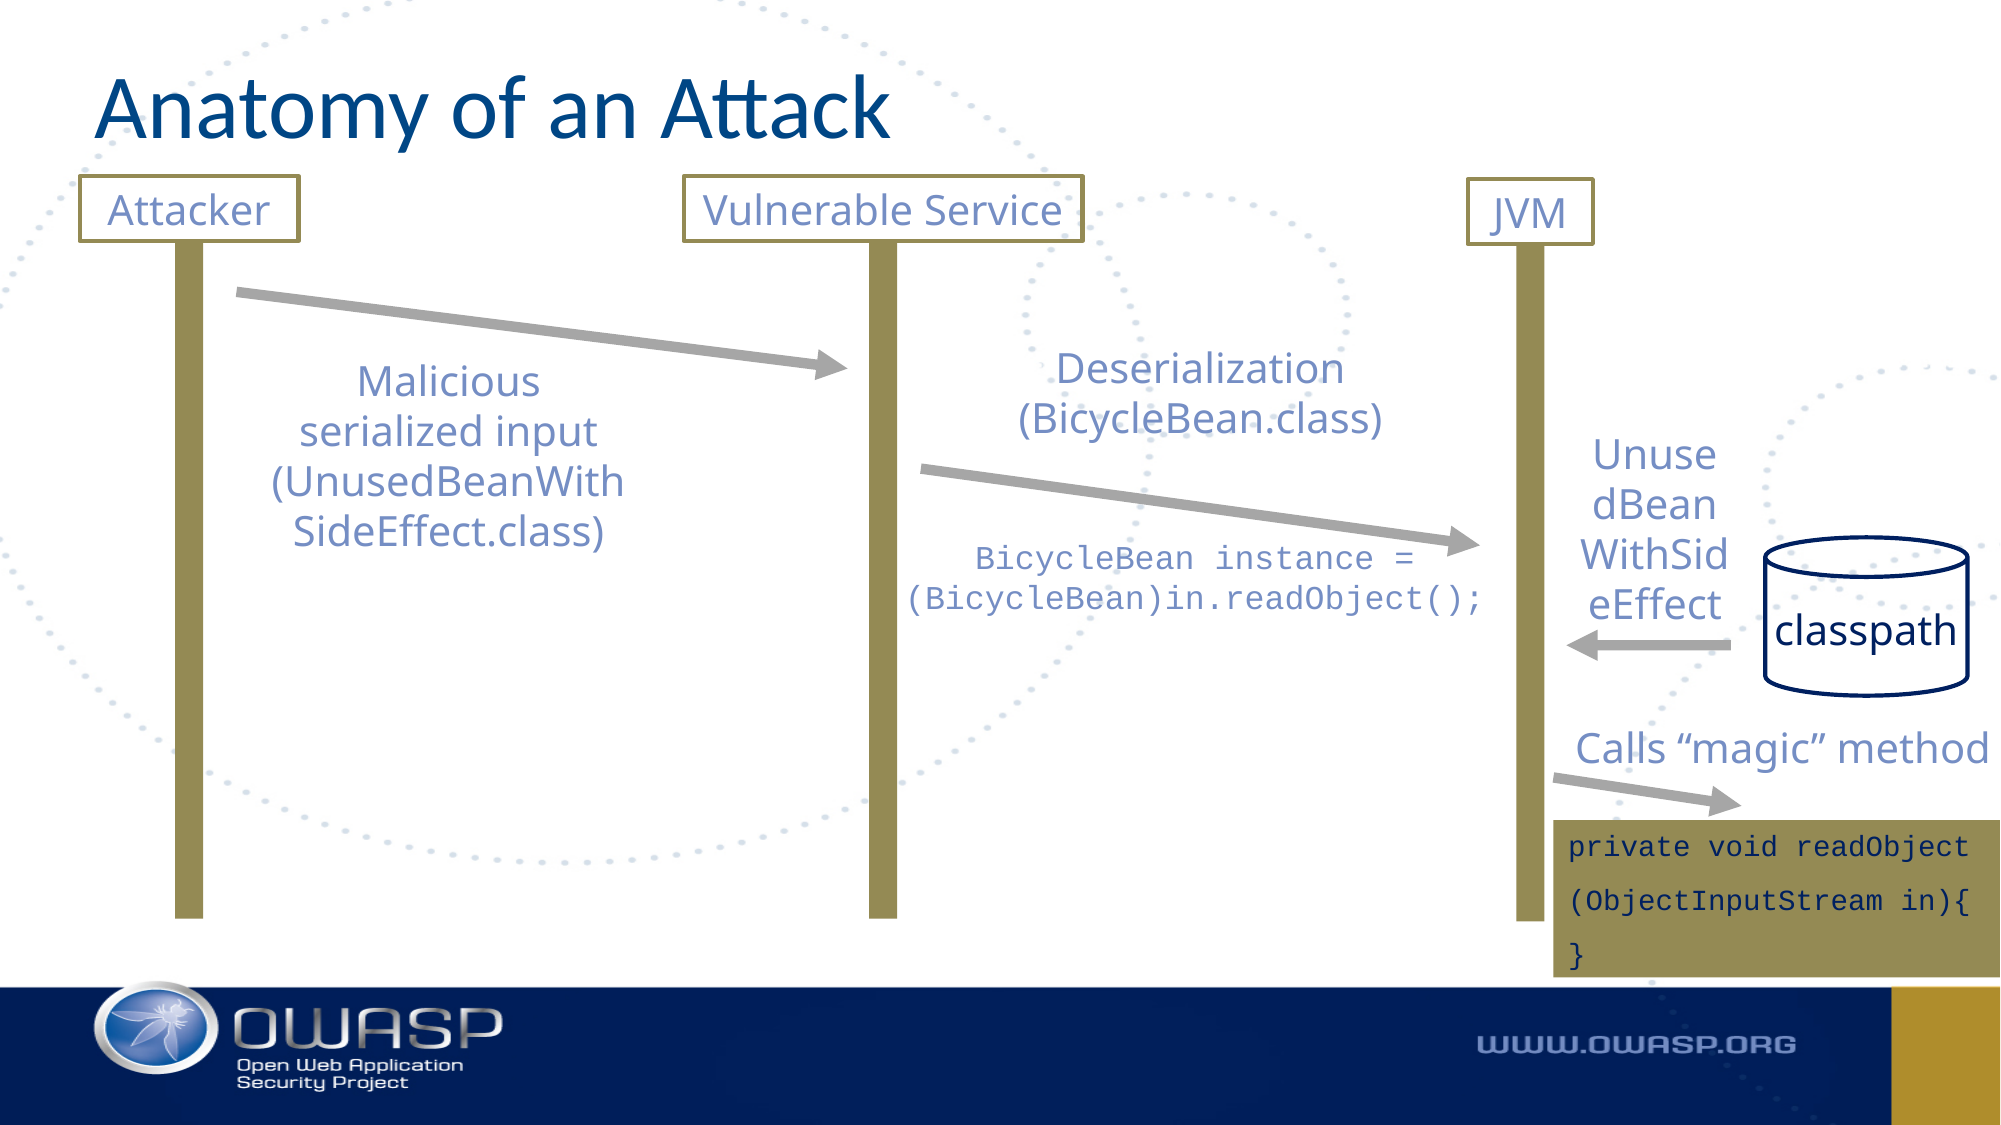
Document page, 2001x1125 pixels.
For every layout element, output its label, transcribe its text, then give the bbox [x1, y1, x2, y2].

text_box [1467, 178, 1594, 922]
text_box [683, 175, 1083, 919]
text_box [1547, 713, 2000, 980]
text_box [1741, 537, 1992, 696]
picture [0, 0, 2001, 1125]
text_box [920, 334, 1481, 546]
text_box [79, 175, 299, 919]
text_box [236, 291, 848, 565]
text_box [1564, 419, 1746, 646]
title Anatomy of an Attack [79, 8, 1880, 196]
text_box BicycleBean instance = (BicycleBean)in.readObject(); [1088, 554, 1462, 624]
